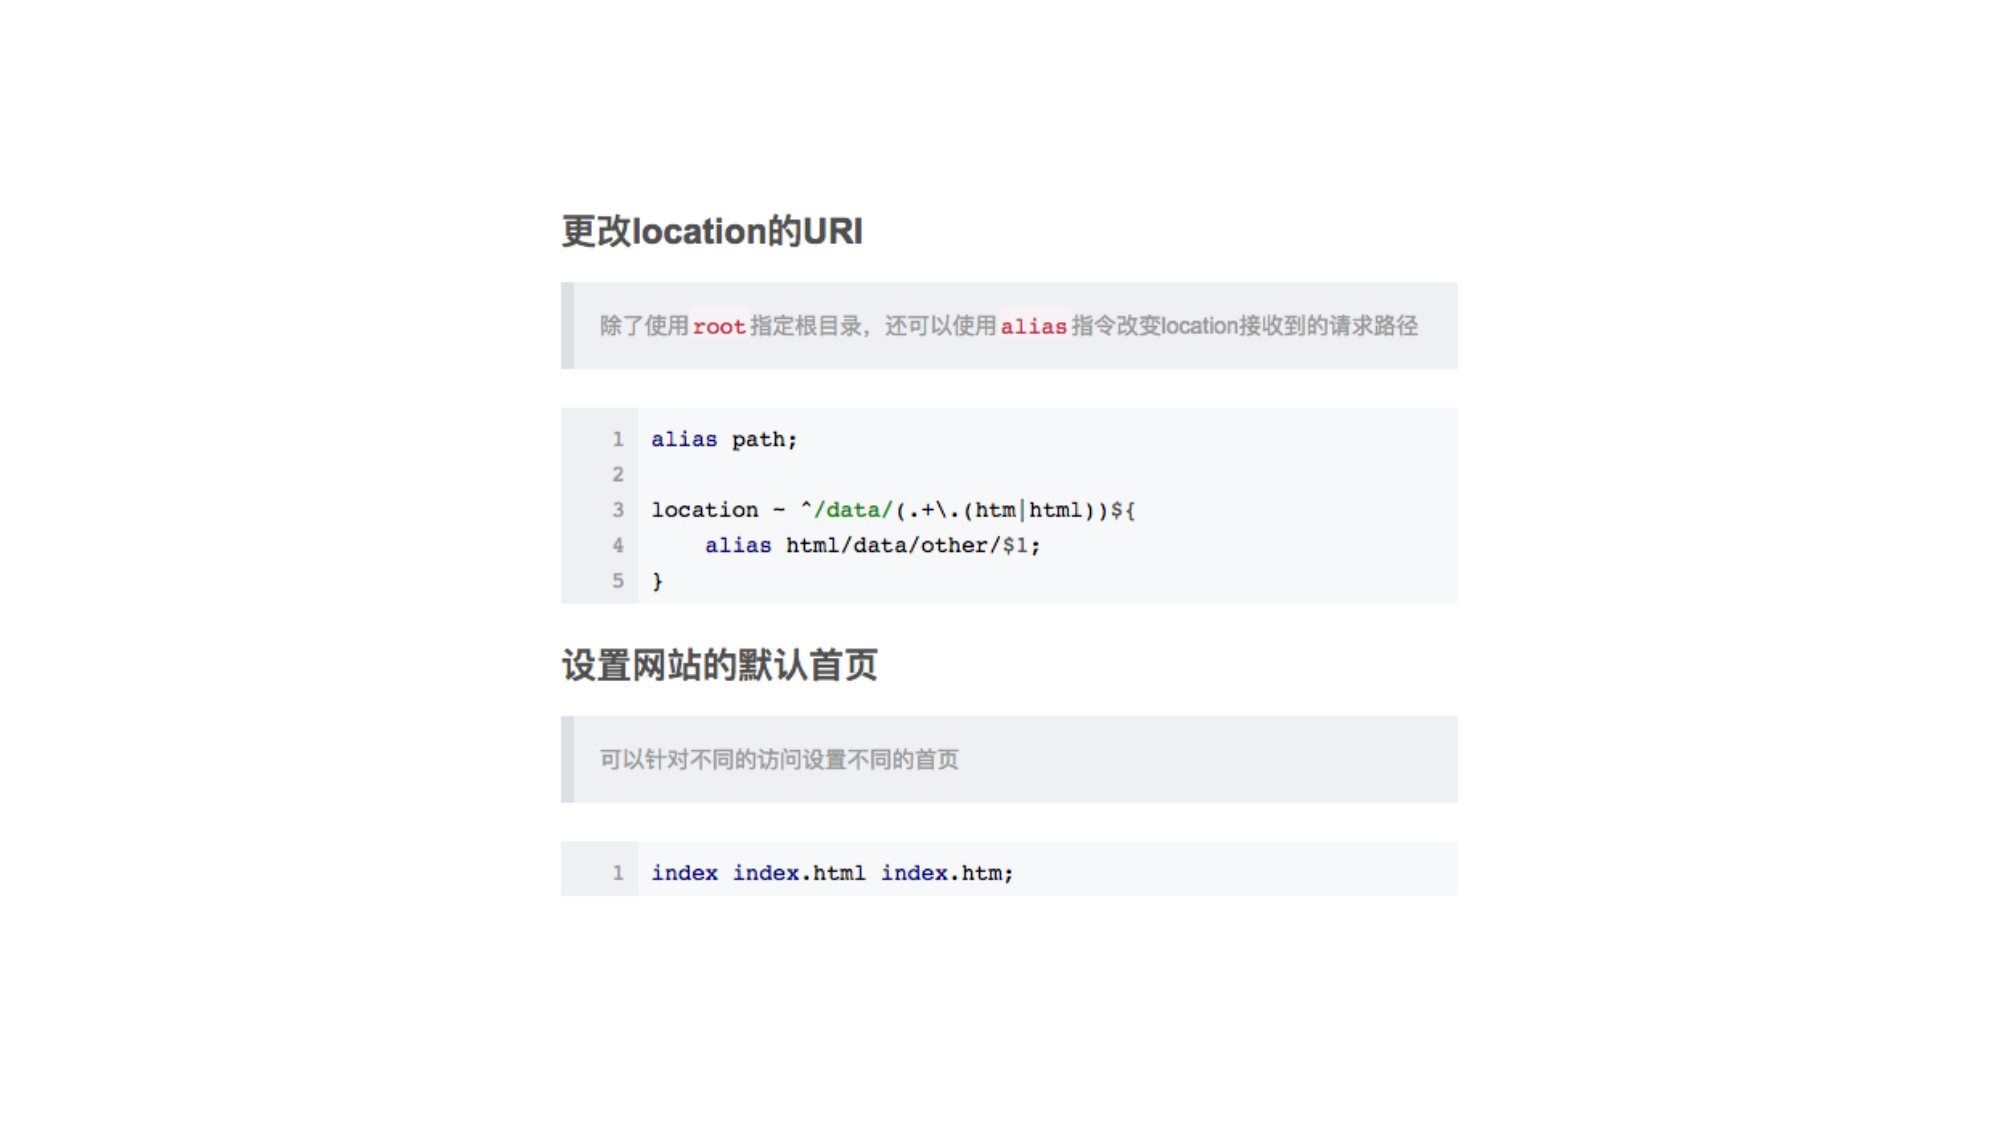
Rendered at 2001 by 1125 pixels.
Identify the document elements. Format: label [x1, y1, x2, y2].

list [542, 199, 1458, 914]
